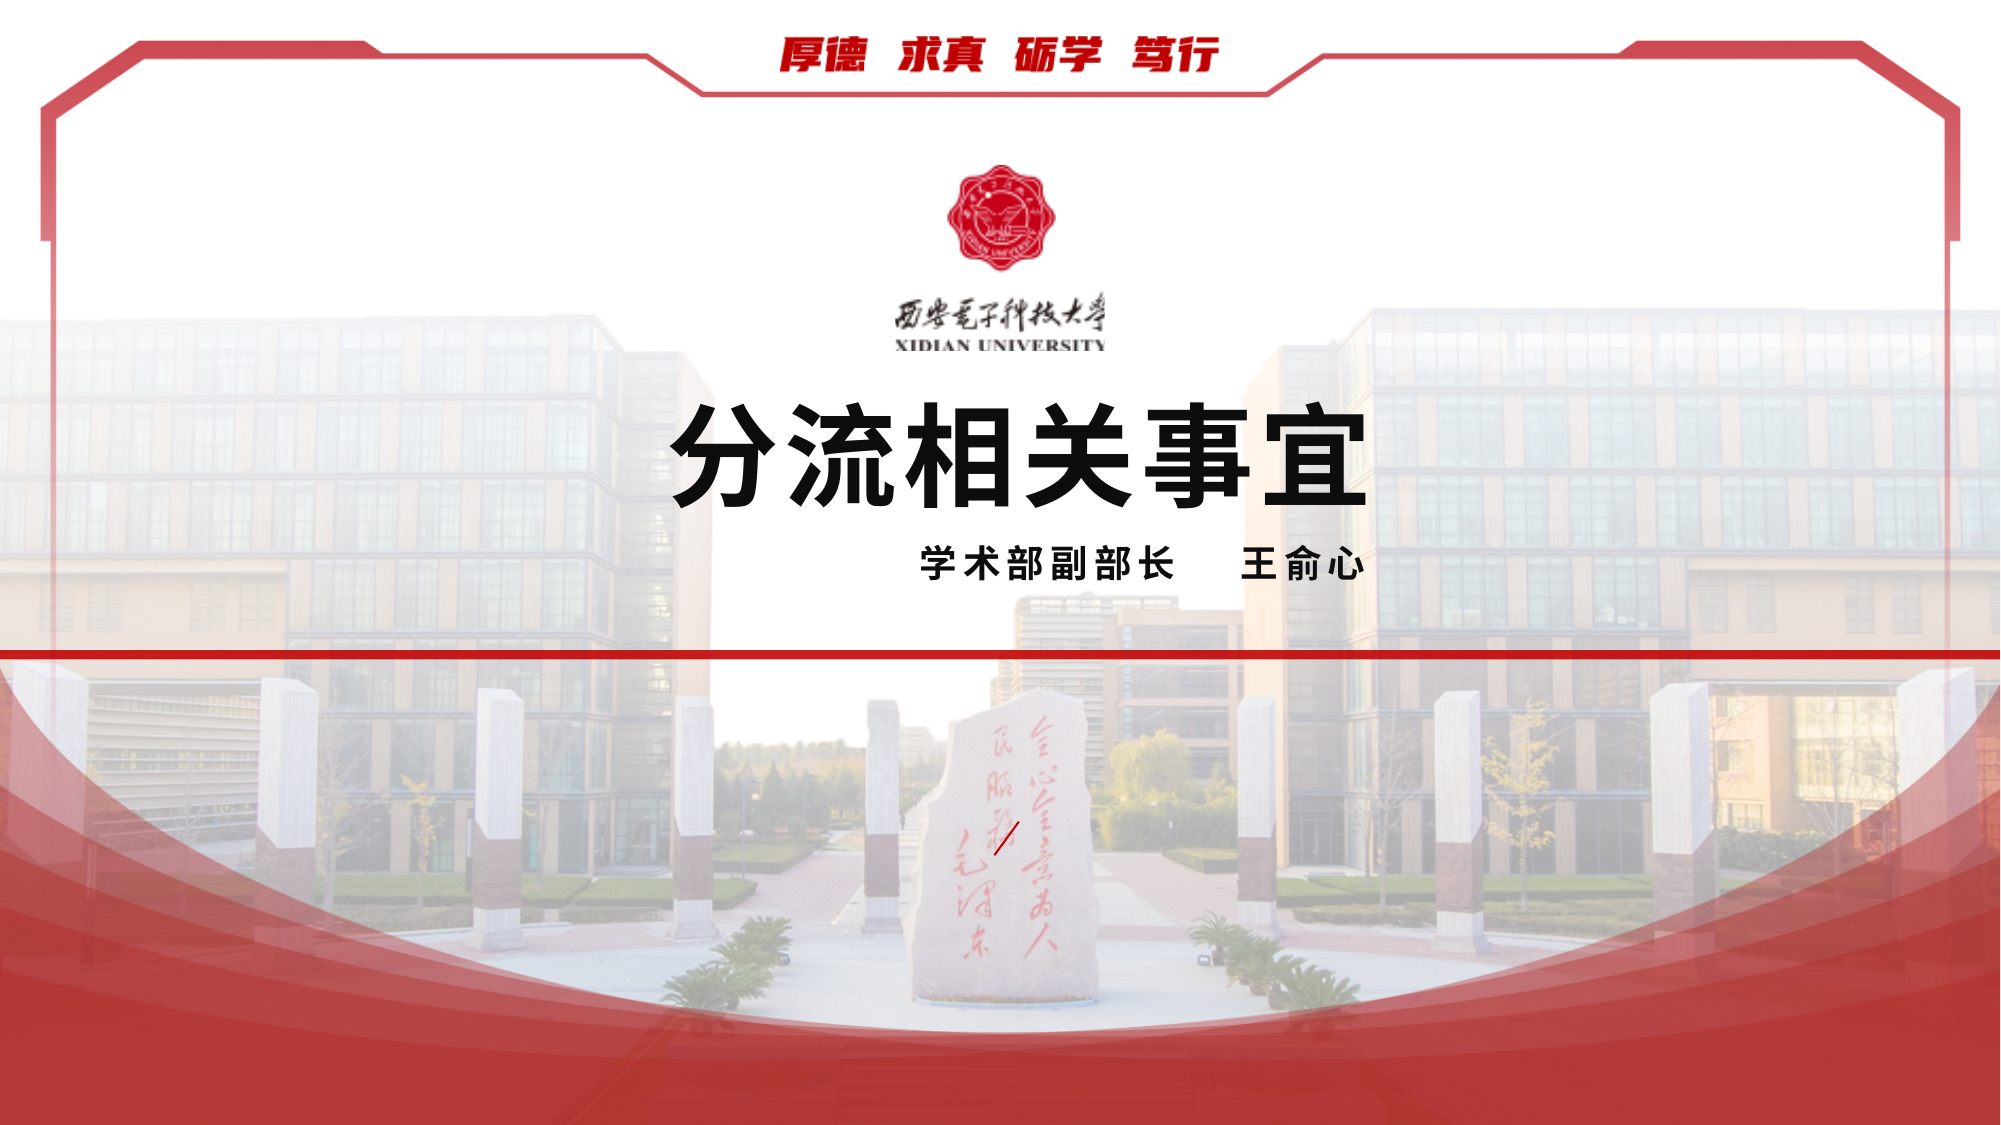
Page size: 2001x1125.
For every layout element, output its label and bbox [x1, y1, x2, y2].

picture [0, 0, 2001, 1125]
text_box [0, 12, 2000, 655]
text_box [777, 782, 1065, 982]
